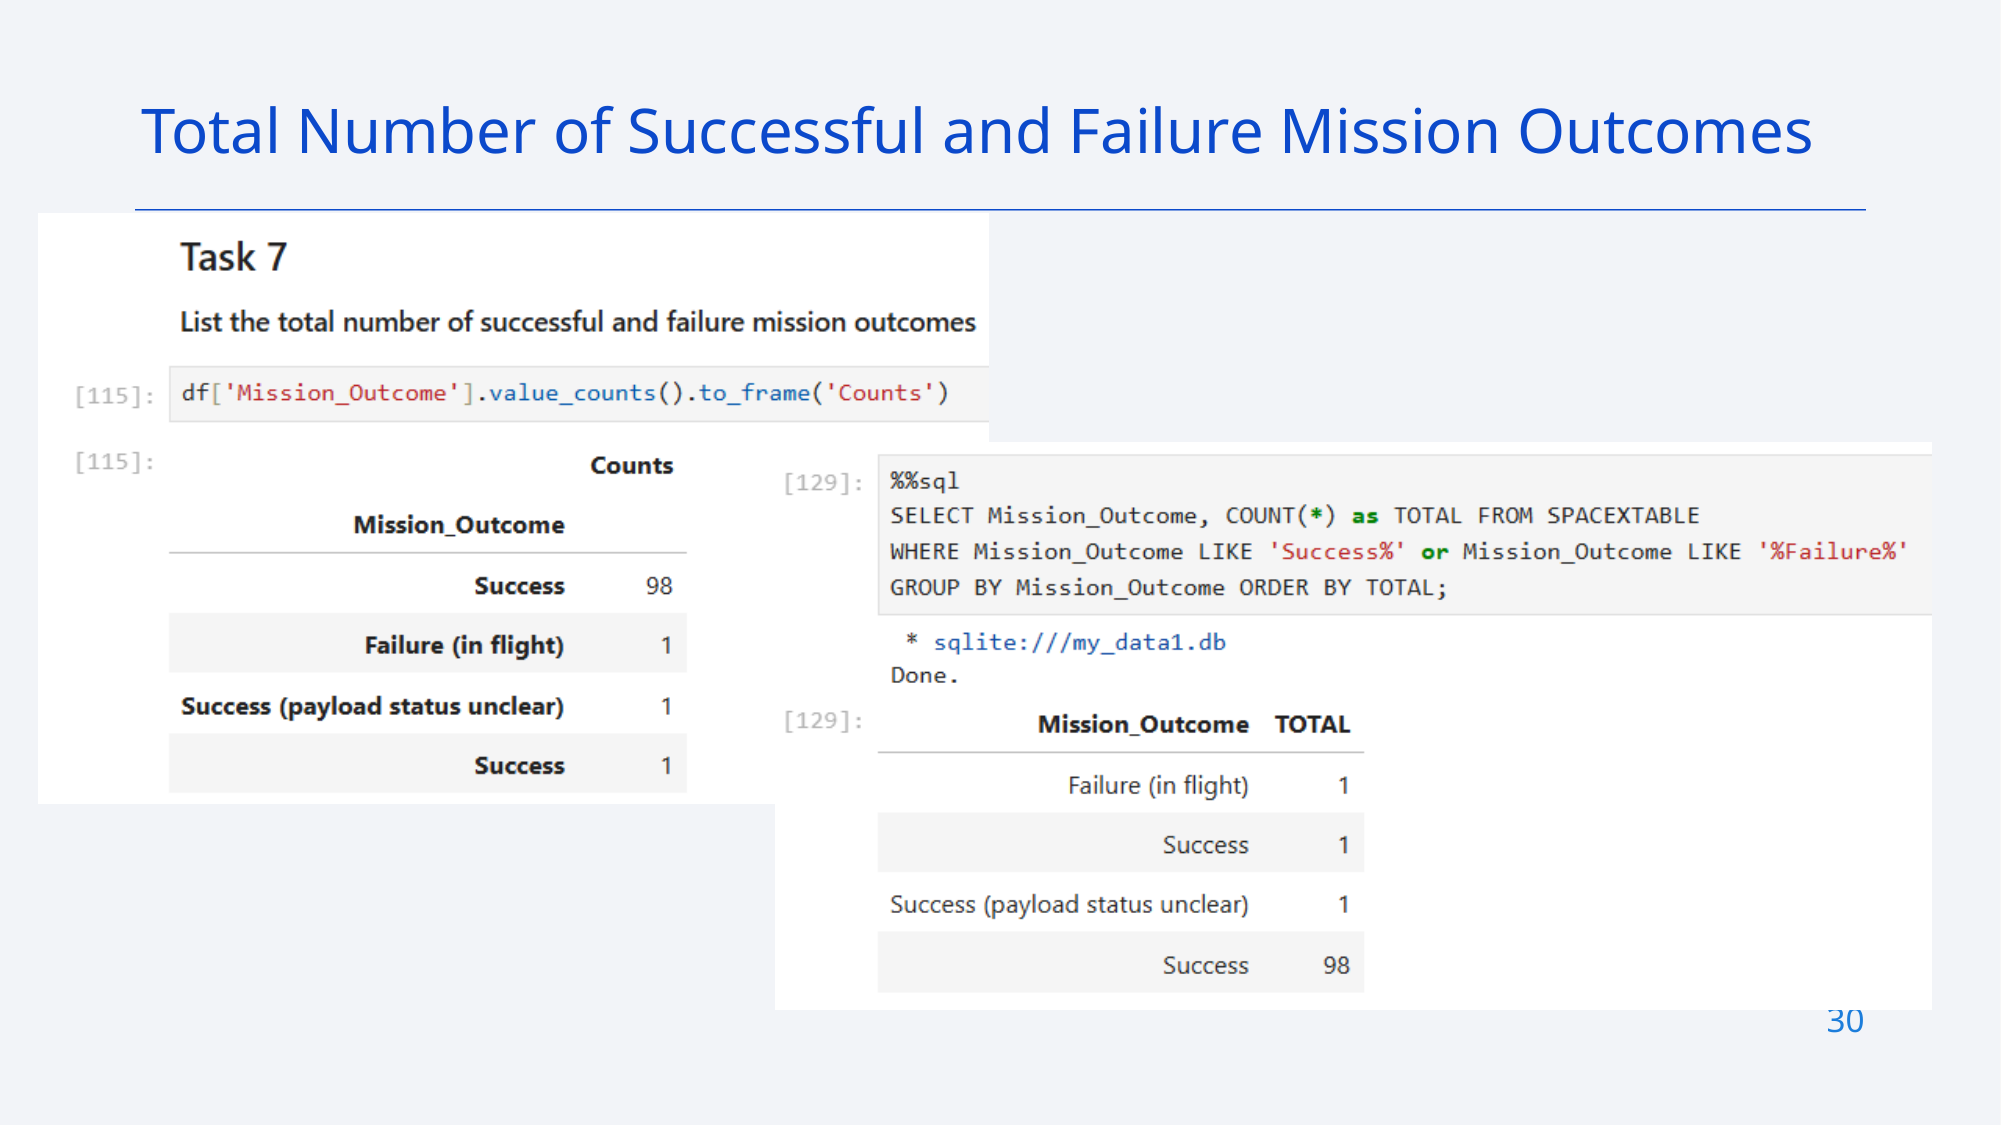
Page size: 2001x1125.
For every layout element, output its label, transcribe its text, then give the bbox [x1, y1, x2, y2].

slide_number 30 [1429, 1010, 1880, 1055]
picture [0, 0, 2001, 1125]
text_box Total Number of Successful and Failure Mission Outcomes [126, 88, 1852, 179]
